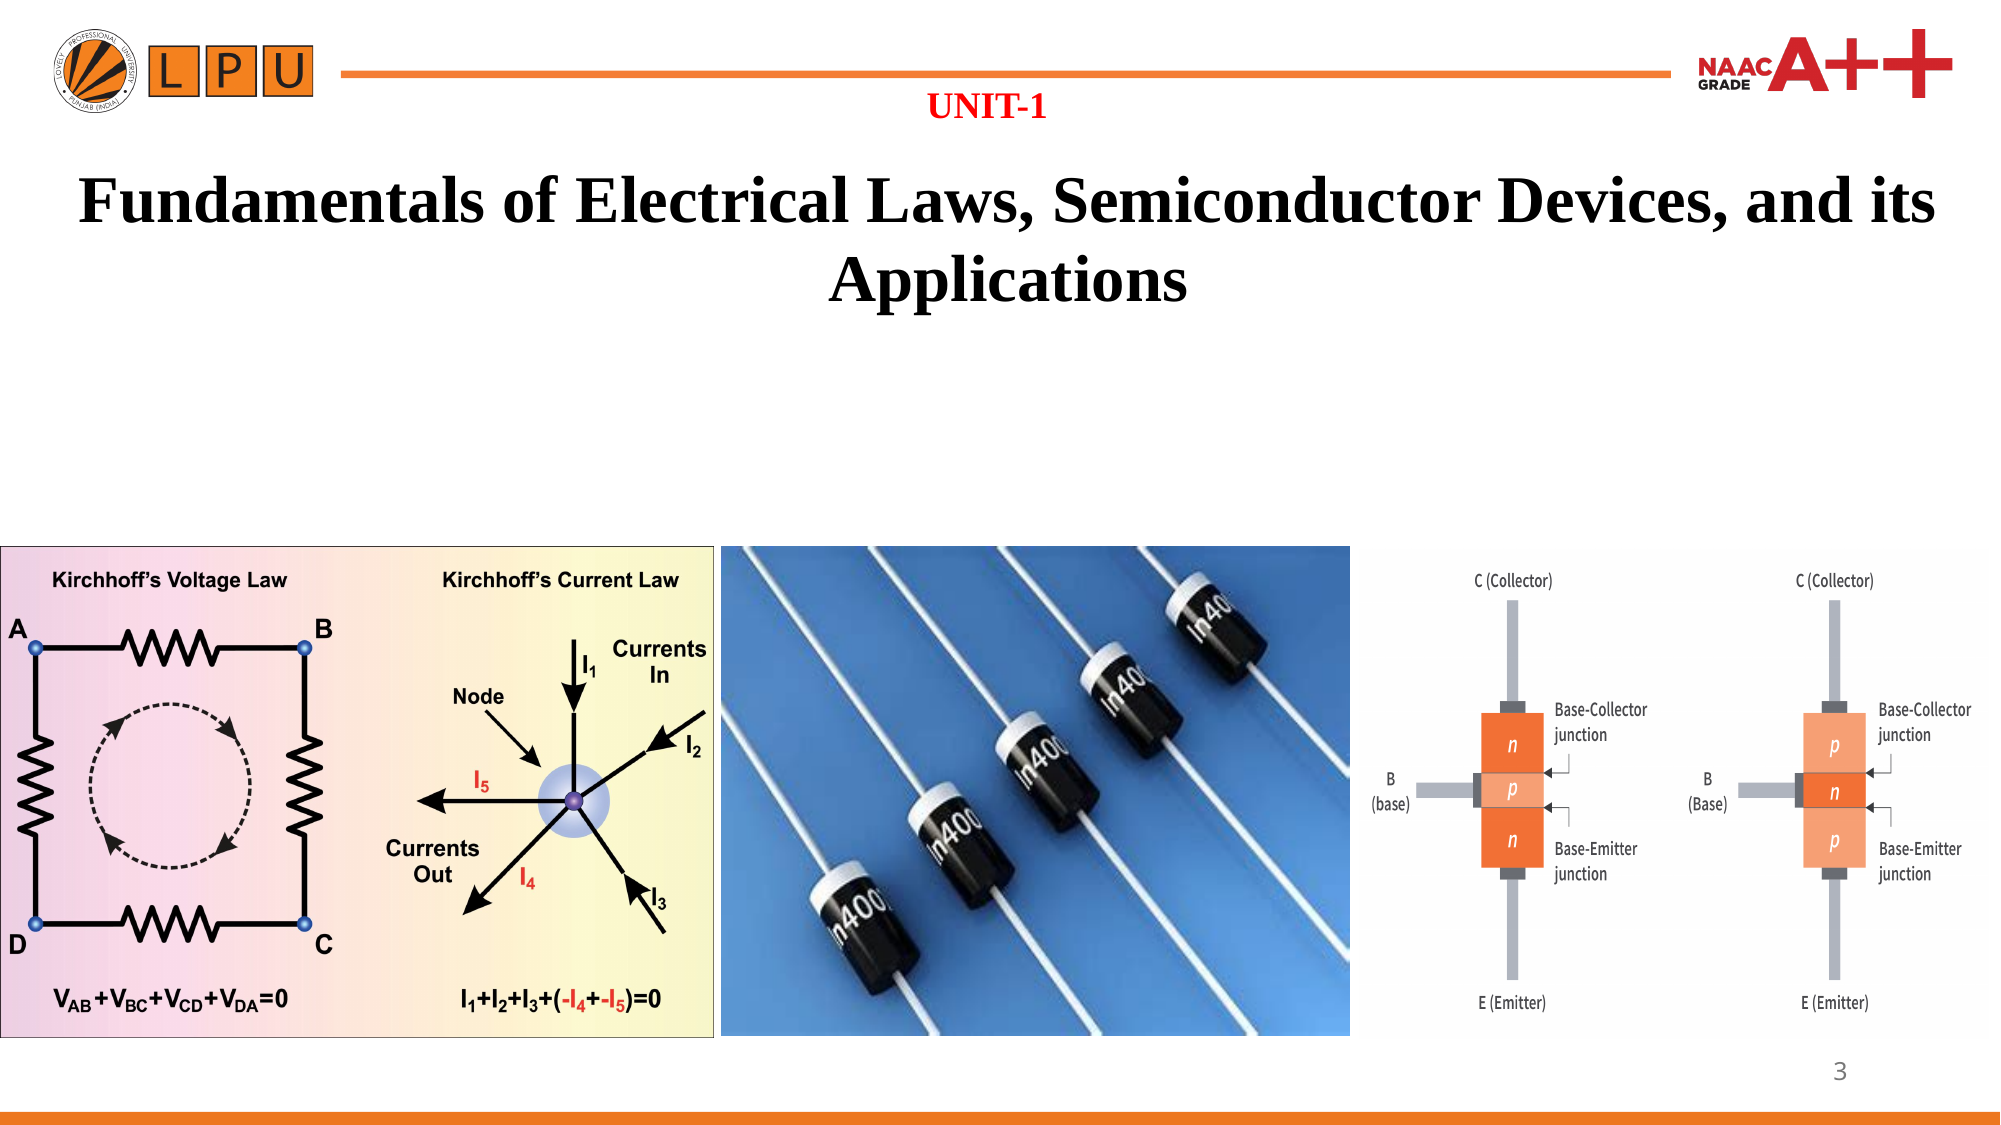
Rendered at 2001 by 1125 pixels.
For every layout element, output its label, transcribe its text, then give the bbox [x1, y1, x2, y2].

slide_number 3 [1412, 1042, 1863, 1103]
picture [1359, 548, 1990, 1039]
text_box UNIT-1 [595, 74, 1379, 134]
picture [720, 545, 1351, 1037]
text_box Fundamentals of Electrical Laws, Semiconductor Devices, and its Applications [17, 147, 2000, 336]
picture [0, 546, 714, 1039]
